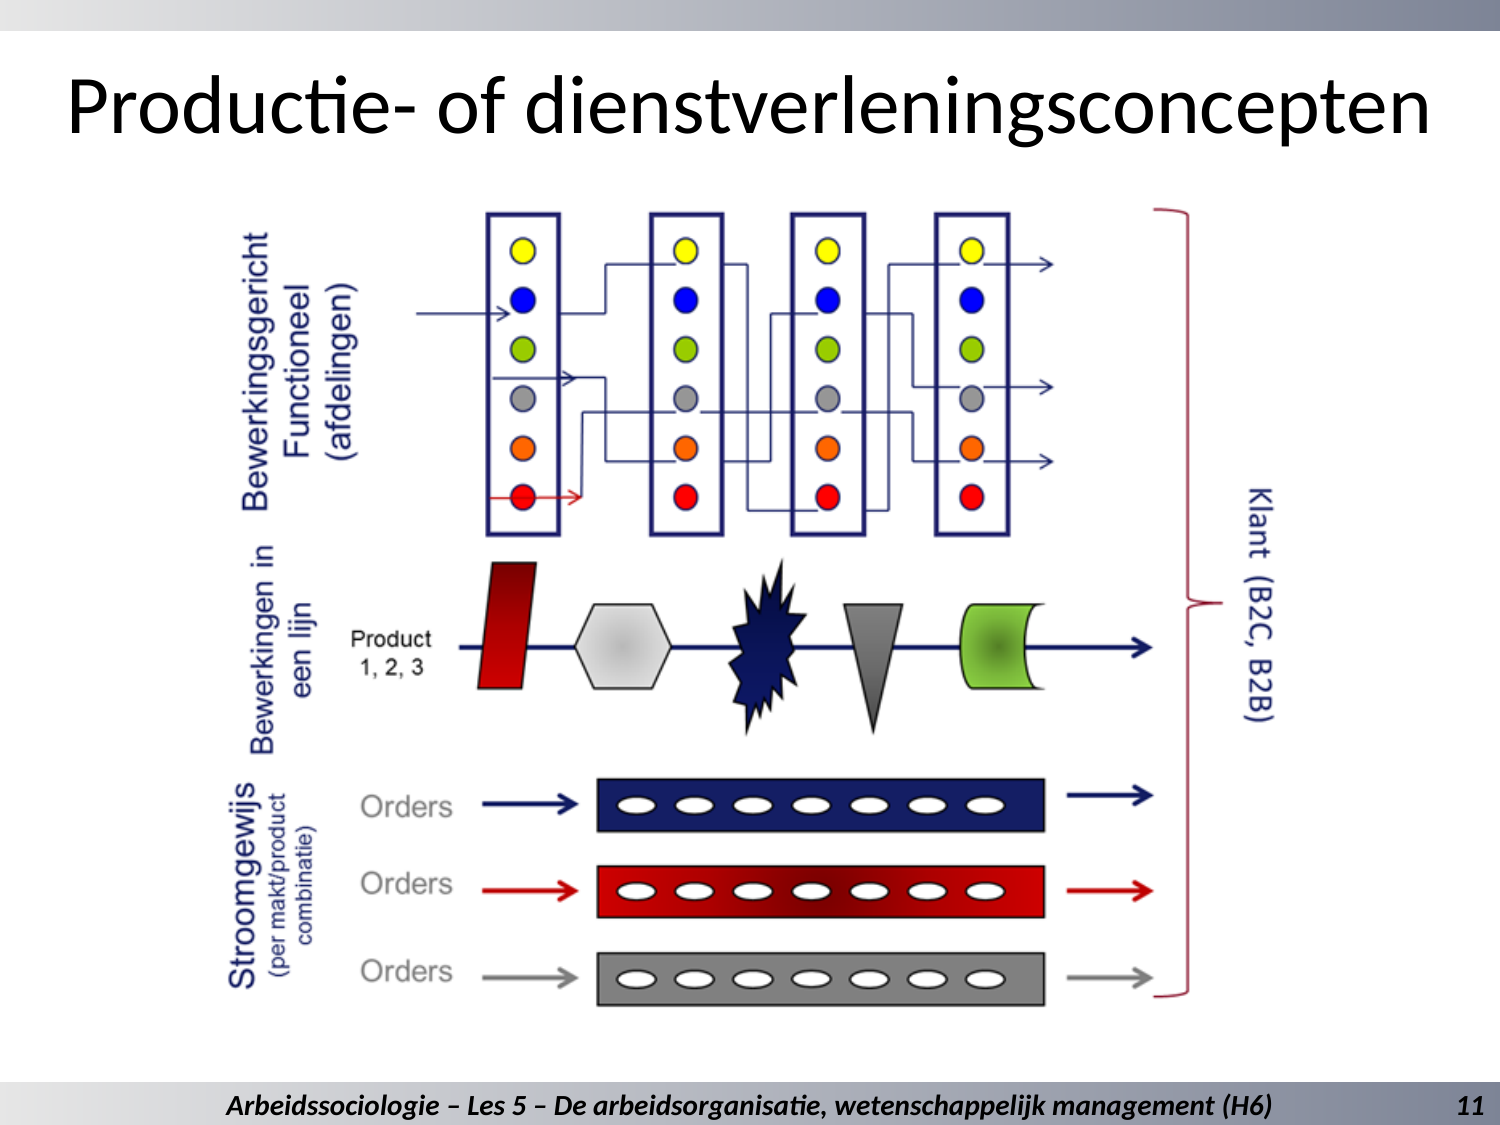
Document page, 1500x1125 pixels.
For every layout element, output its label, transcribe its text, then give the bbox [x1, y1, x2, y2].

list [197, 184, 1303, 1049]
title Productie- of dienstverleningsconcepten [17, 31, 1483, 170]
text_box 11 [1074, 1082, 1500, 1125]
text_box [0, 0, 1500, 31]
footer Arbeidssociologie – Les 5 – De arbeidsorganisatie, wetenschappelijk management (H6) [0, 1082, 1074, 1125]
